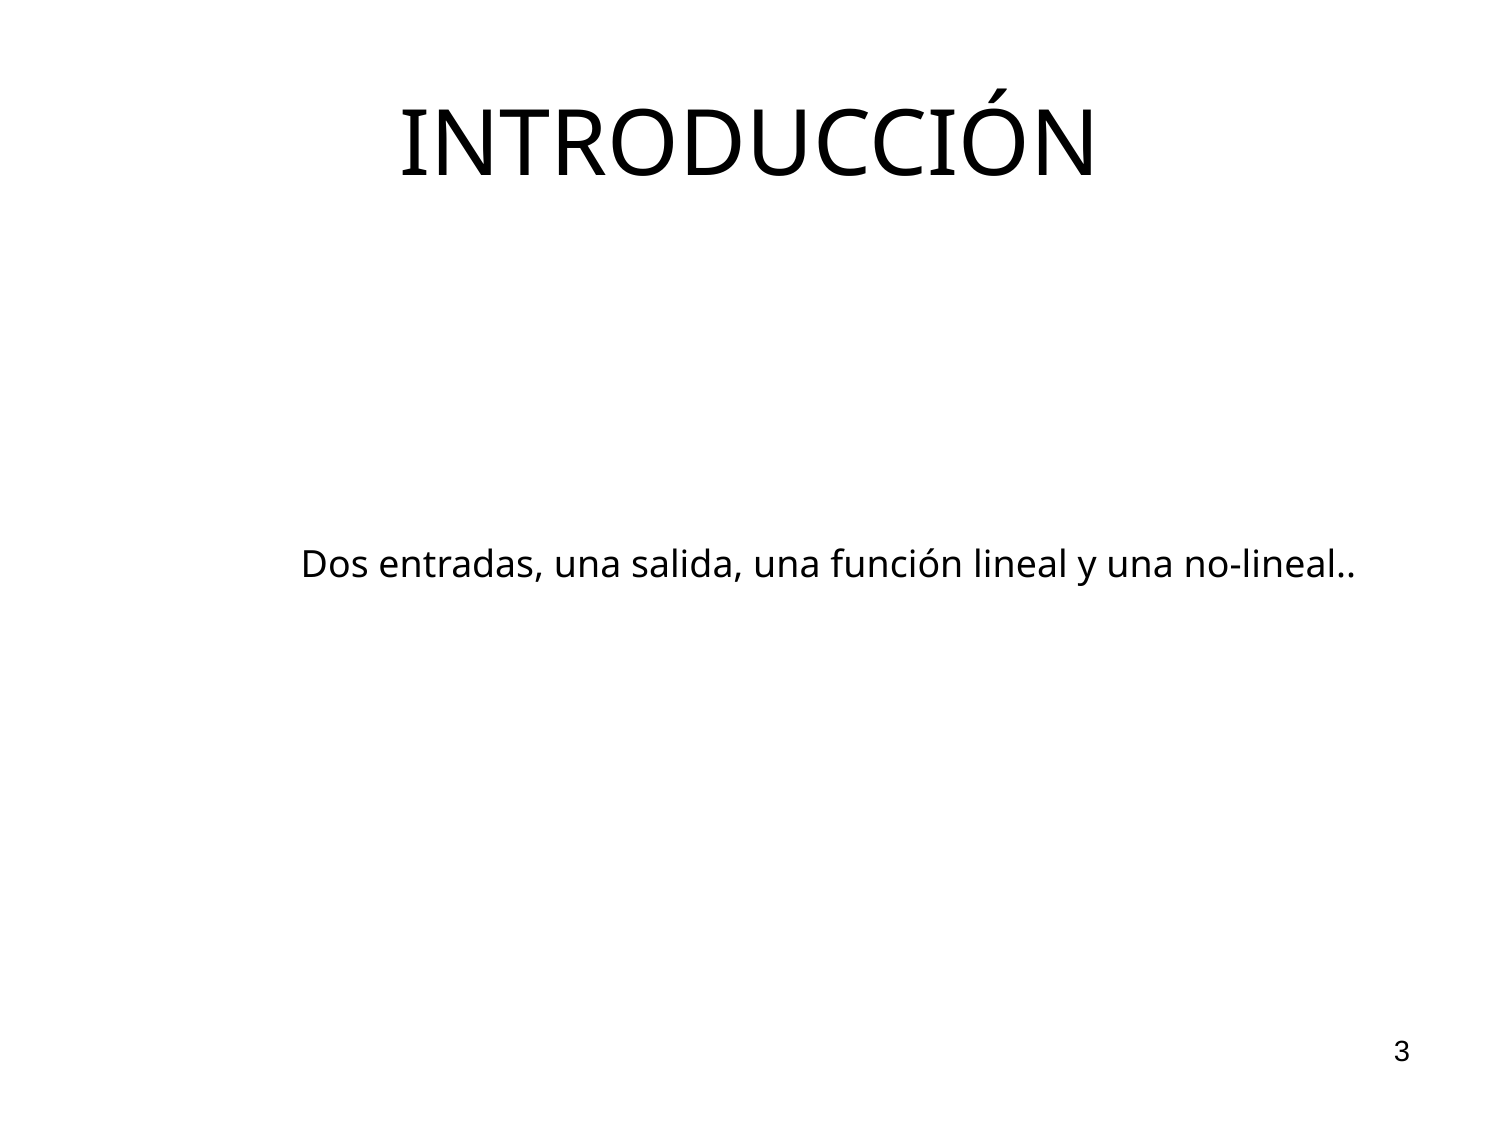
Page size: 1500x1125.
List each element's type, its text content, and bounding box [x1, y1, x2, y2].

text_box Dos entradas, una salida, una función lineal y una no-lineal.. [285, 532, 1373, 592]
slide_number 3 [1074, 1024, 1426, 1103]
title INTRODUCCIÓN [74, 44, 1426, 233]
